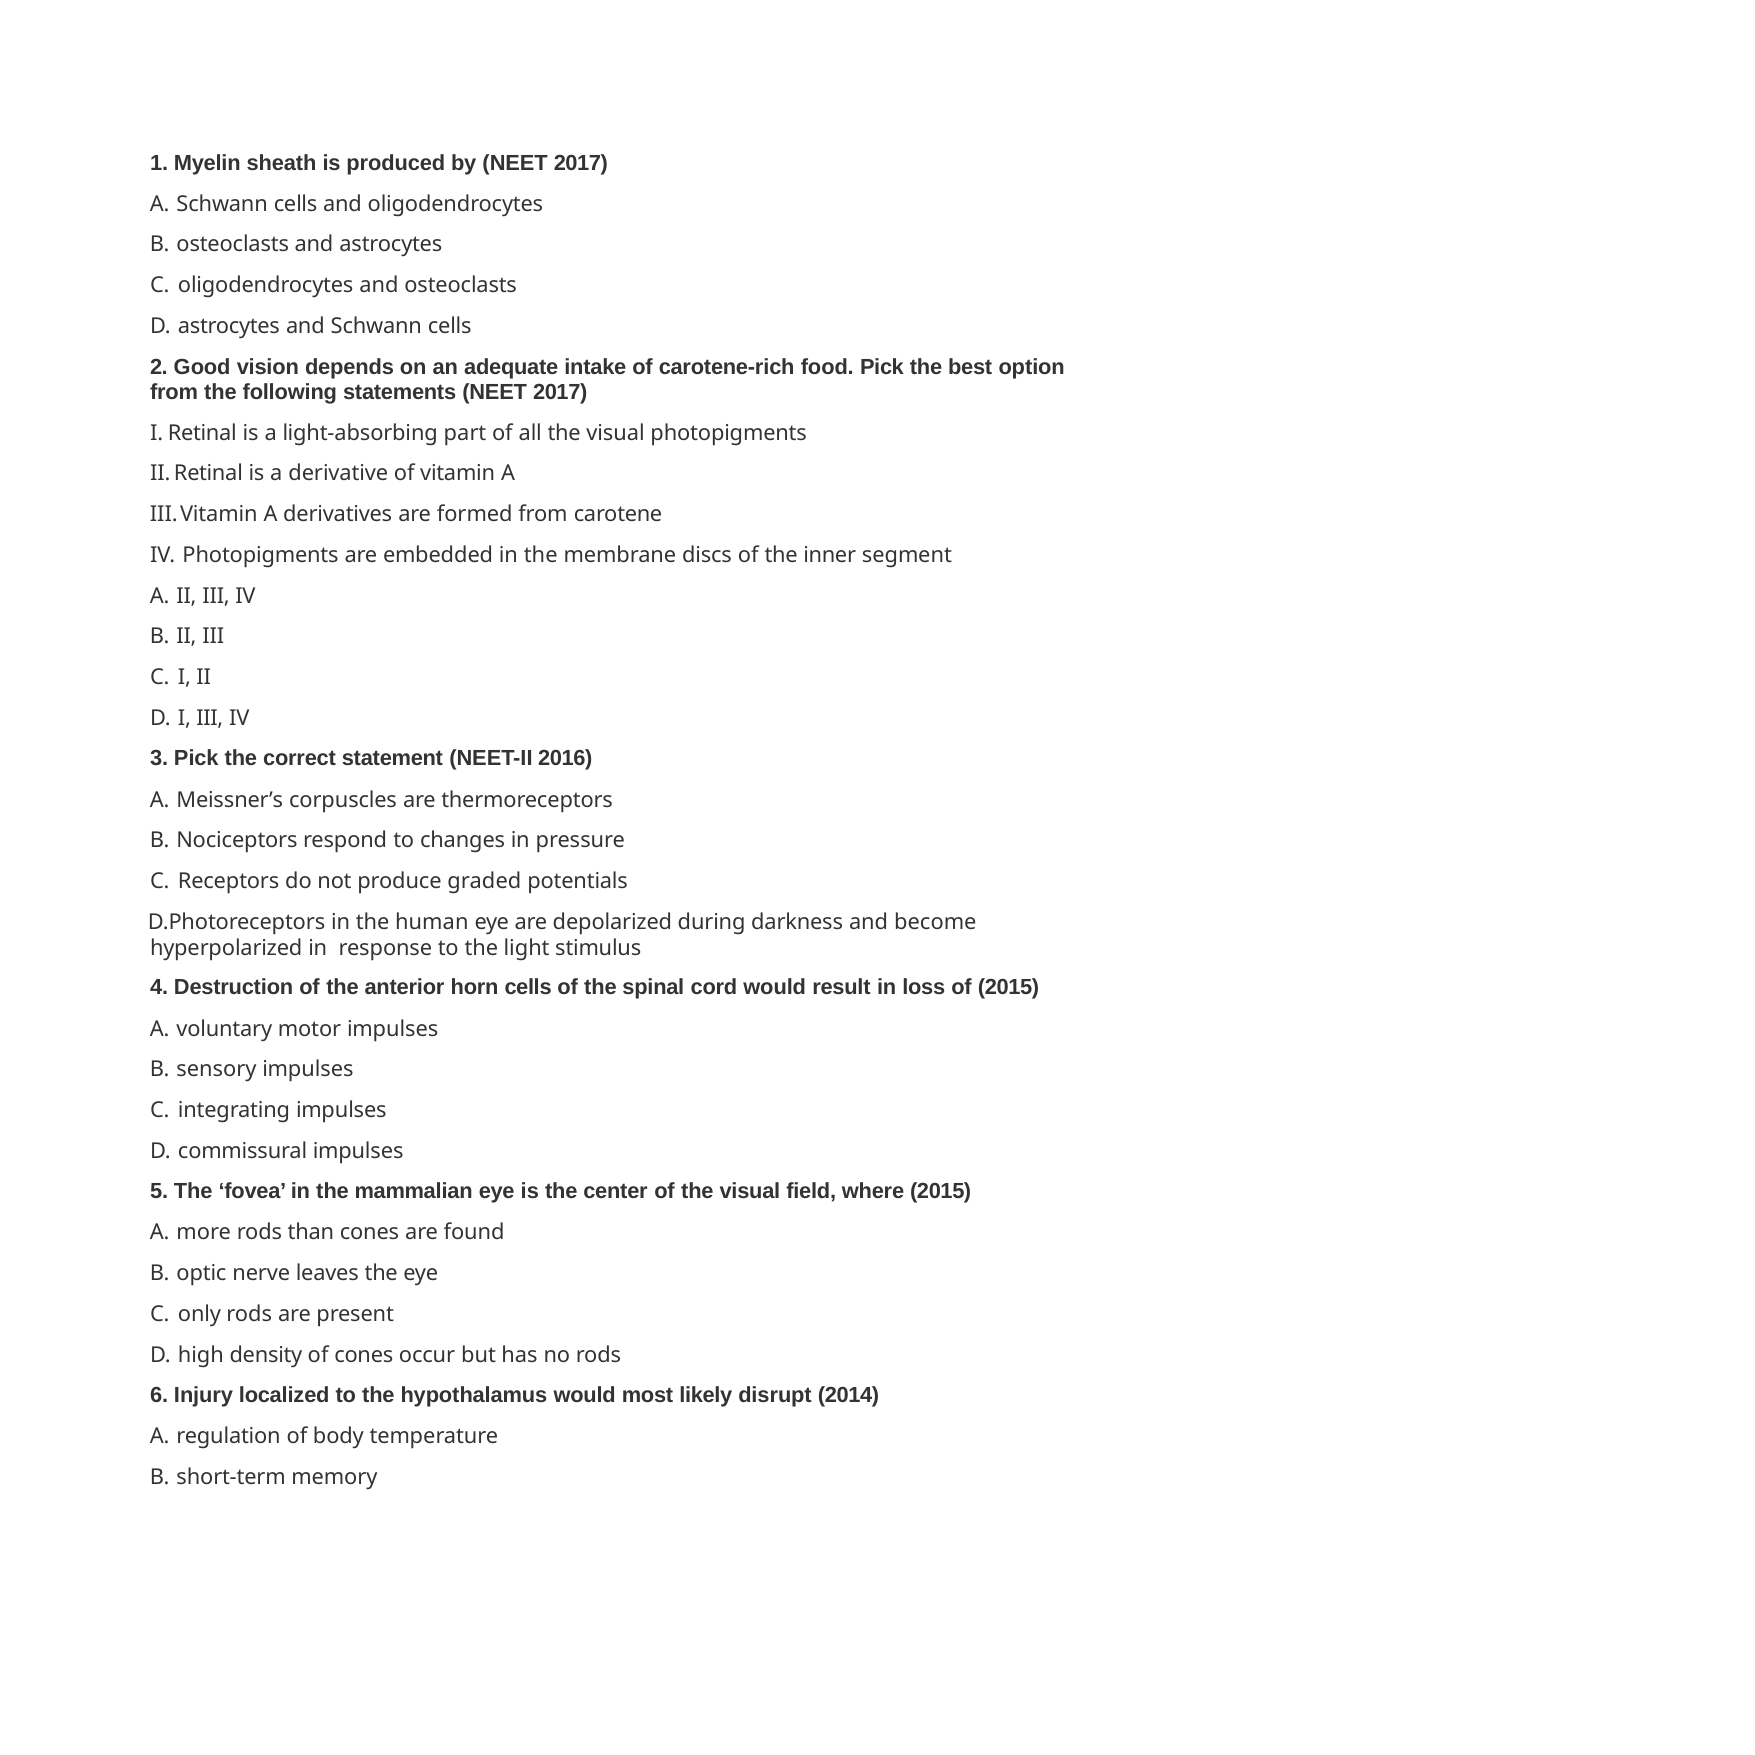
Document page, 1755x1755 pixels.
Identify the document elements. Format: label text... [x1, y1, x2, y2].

text_box Myelin sheath is produced by (NEET 2017) Schwann cells and oligodendrocytes osteoclasts and astrocytes oligodendrocytes and osteoclasts astrocytes and Schwann cells 2. Good vision depends on an adequate intake of carotene-rich food. Pick the best option from the following statements (NEET 2017) Retinal is a light-absorbing part of all the visual photopigments Retinal is a derivative of vitamin A Vitamin A derivatives are formed from carotene Photopigments are embedded in the membrane discs of the inner segment II, III, IV II, III I, II I, III, IV Pick the correct statement (NEET-II 2016) Meissner’s corpuscles are thermoreceptors Nociceptors respond to changes in pressure Receptors do not produce graded potentials Photoreceptors in the human eye are depolarized during darkness and become hyperpolarized in response to the light stimulus Destruction of the anterior horn cells of the spinal cord would result in loss of (2015) voluntary motor impulses sensory impulses integrating impulses commissural impulses The ‘fovea’ in the mammalian eye is the center of the visual field, where (2015) more rods than cones are found optic nerve leaves the eye only rods are present high density of cones occur but has no rods Injury localized to the hypothalamus would most likely disrupt (2014) regulation of body temperature short-term memory [147, 130, 1120, 1489]
